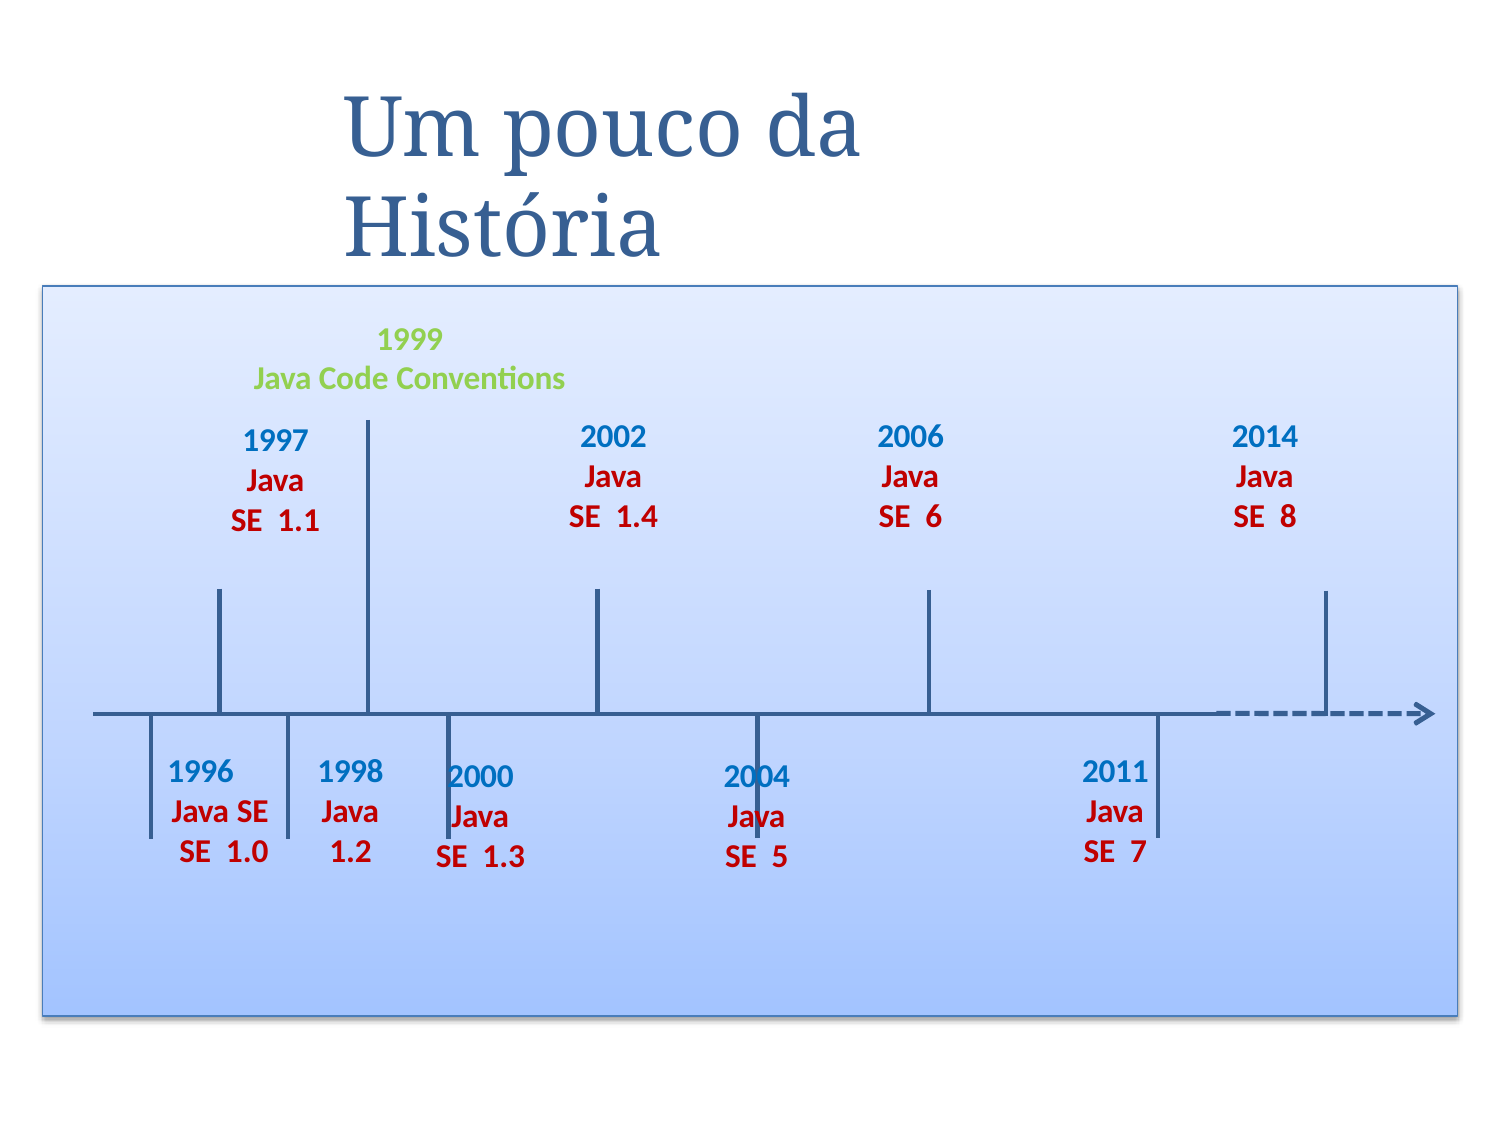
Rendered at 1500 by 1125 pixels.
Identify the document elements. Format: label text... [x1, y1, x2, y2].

text_box Um pouco da História [341, 70, 1158, 273]
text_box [35, 282, 1465, 1028]
